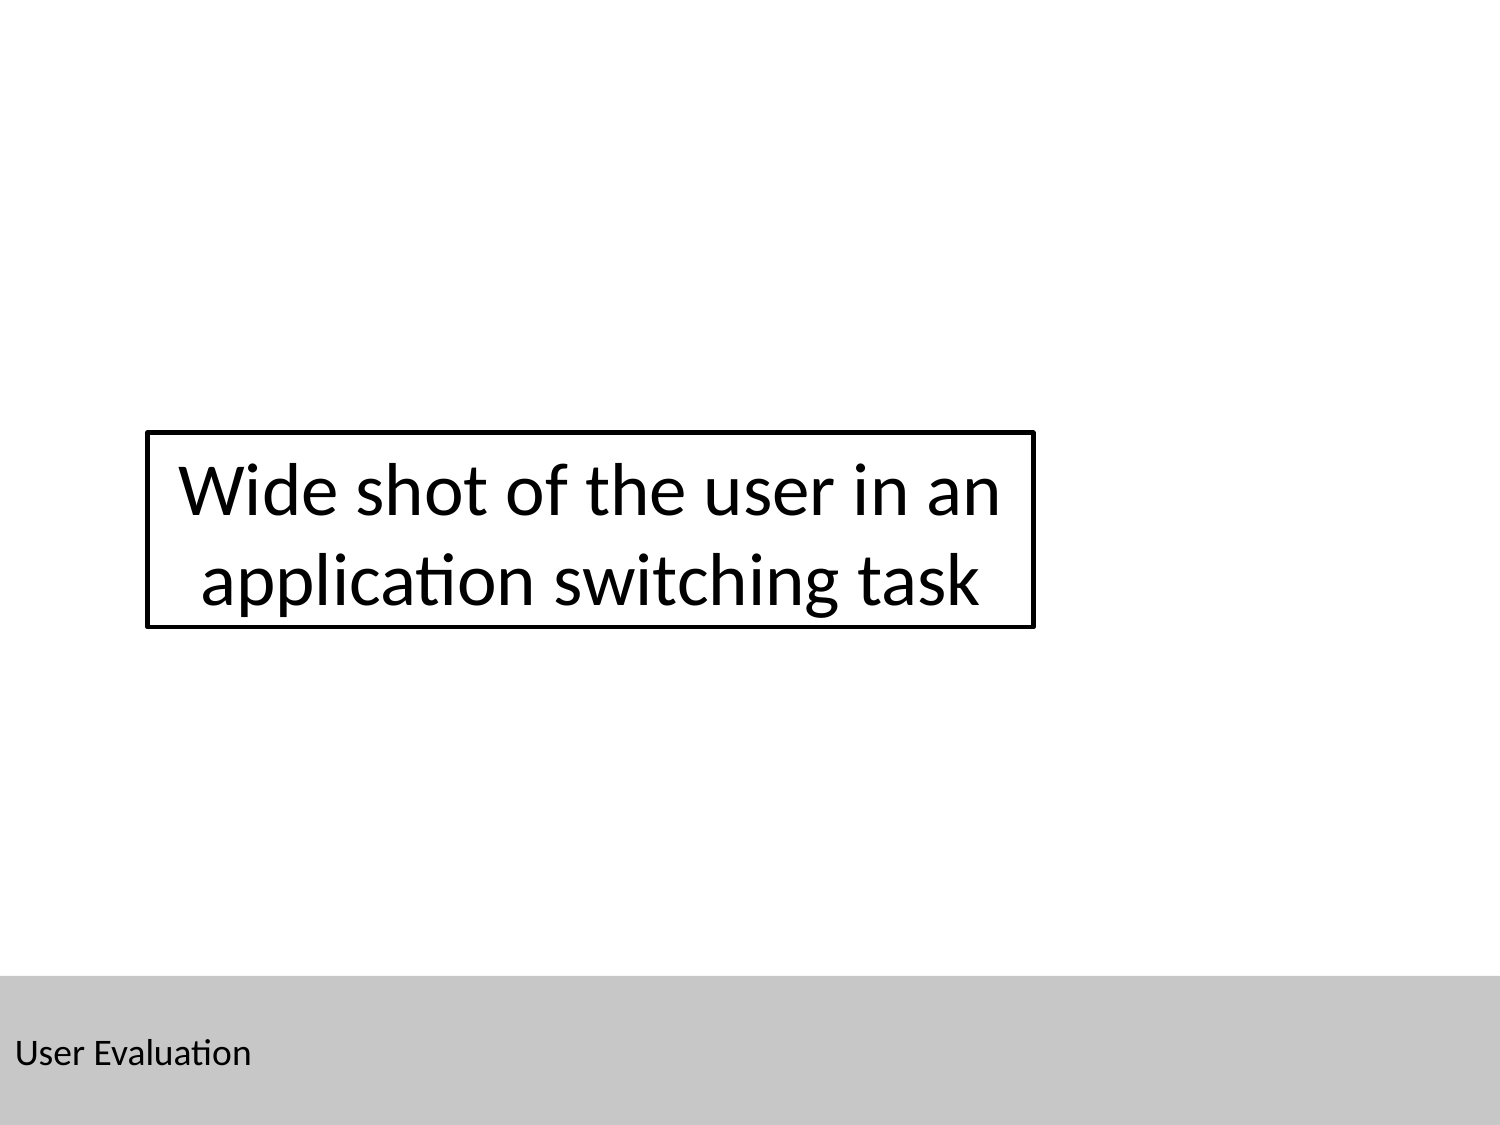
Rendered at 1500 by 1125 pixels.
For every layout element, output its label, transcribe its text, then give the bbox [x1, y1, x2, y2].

text_box User Evaluation [0, 974, 1500, 1125]
text_box Wide shot of the user in an application switching task [145, 430, 1036, 629]
